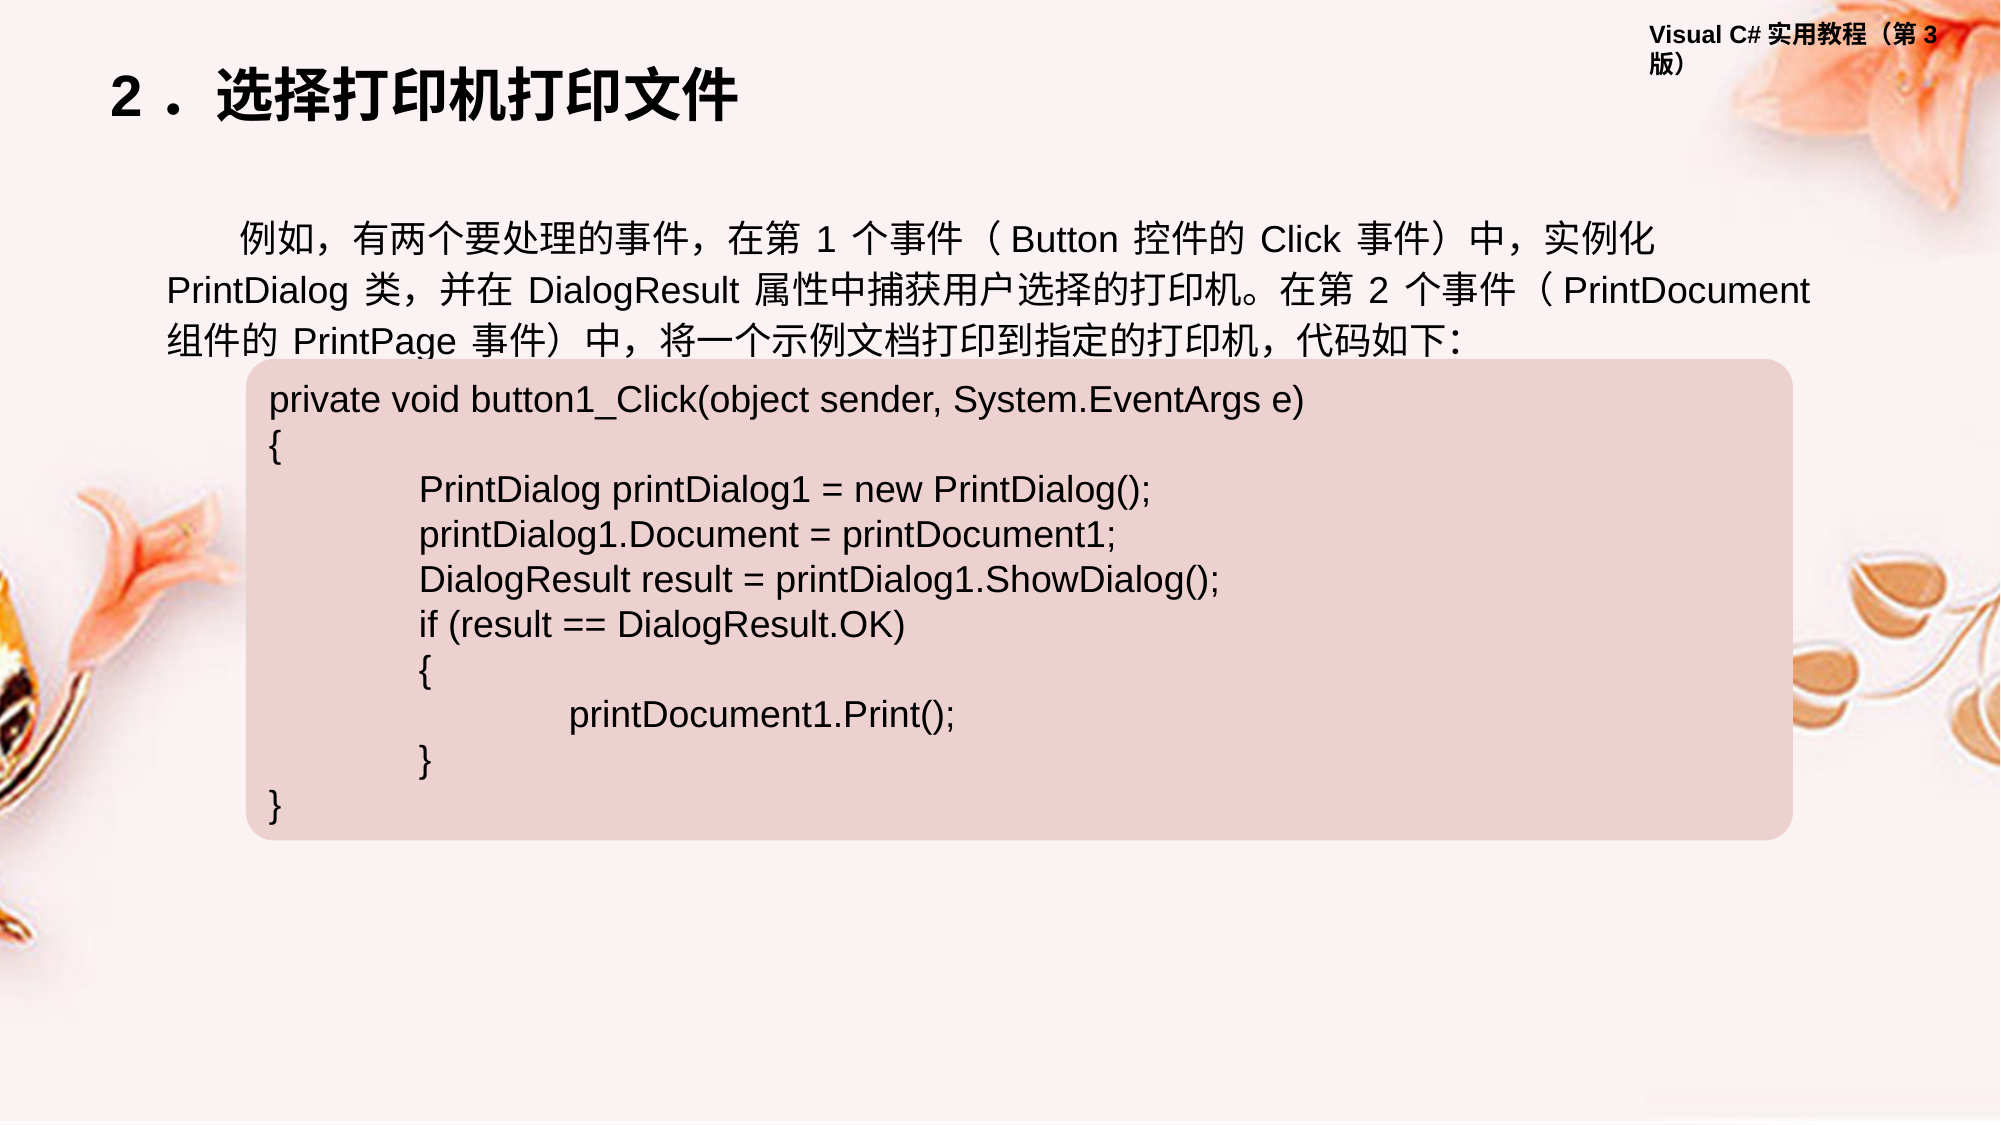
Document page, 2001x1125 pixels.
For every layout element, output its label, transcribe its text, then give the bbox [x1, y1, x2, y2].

text_box 2．选择打印机打印文件 [96, 58, 1047, 136]
text_box 例如，有两个要处理的事件，在第 1 个事件（Button 控件的 Click 事件）中，实例化 PrintDialog 类，并在 DialogResult 属性中捕获用户选择的打印机。在第 2 个事件（PrintDocument 组件的 PrintPage 事件）中，将一个示例文档打印到指定的打印机，代码如下： [151, 207, 1832, 376]
picture [0, 0, 2001, 1125]
text_box private void button1_Click(object sender, System.EventArgs e) { PrintDialog printDialog1 = new PrintDialog(); printDialog1.Document = printDocument1; DialogResult result = printDialog1.ShowDialog(); if (result == DialogResult.OK) { printDocument1.Print(); } } [245, 358, 1793, 841]
